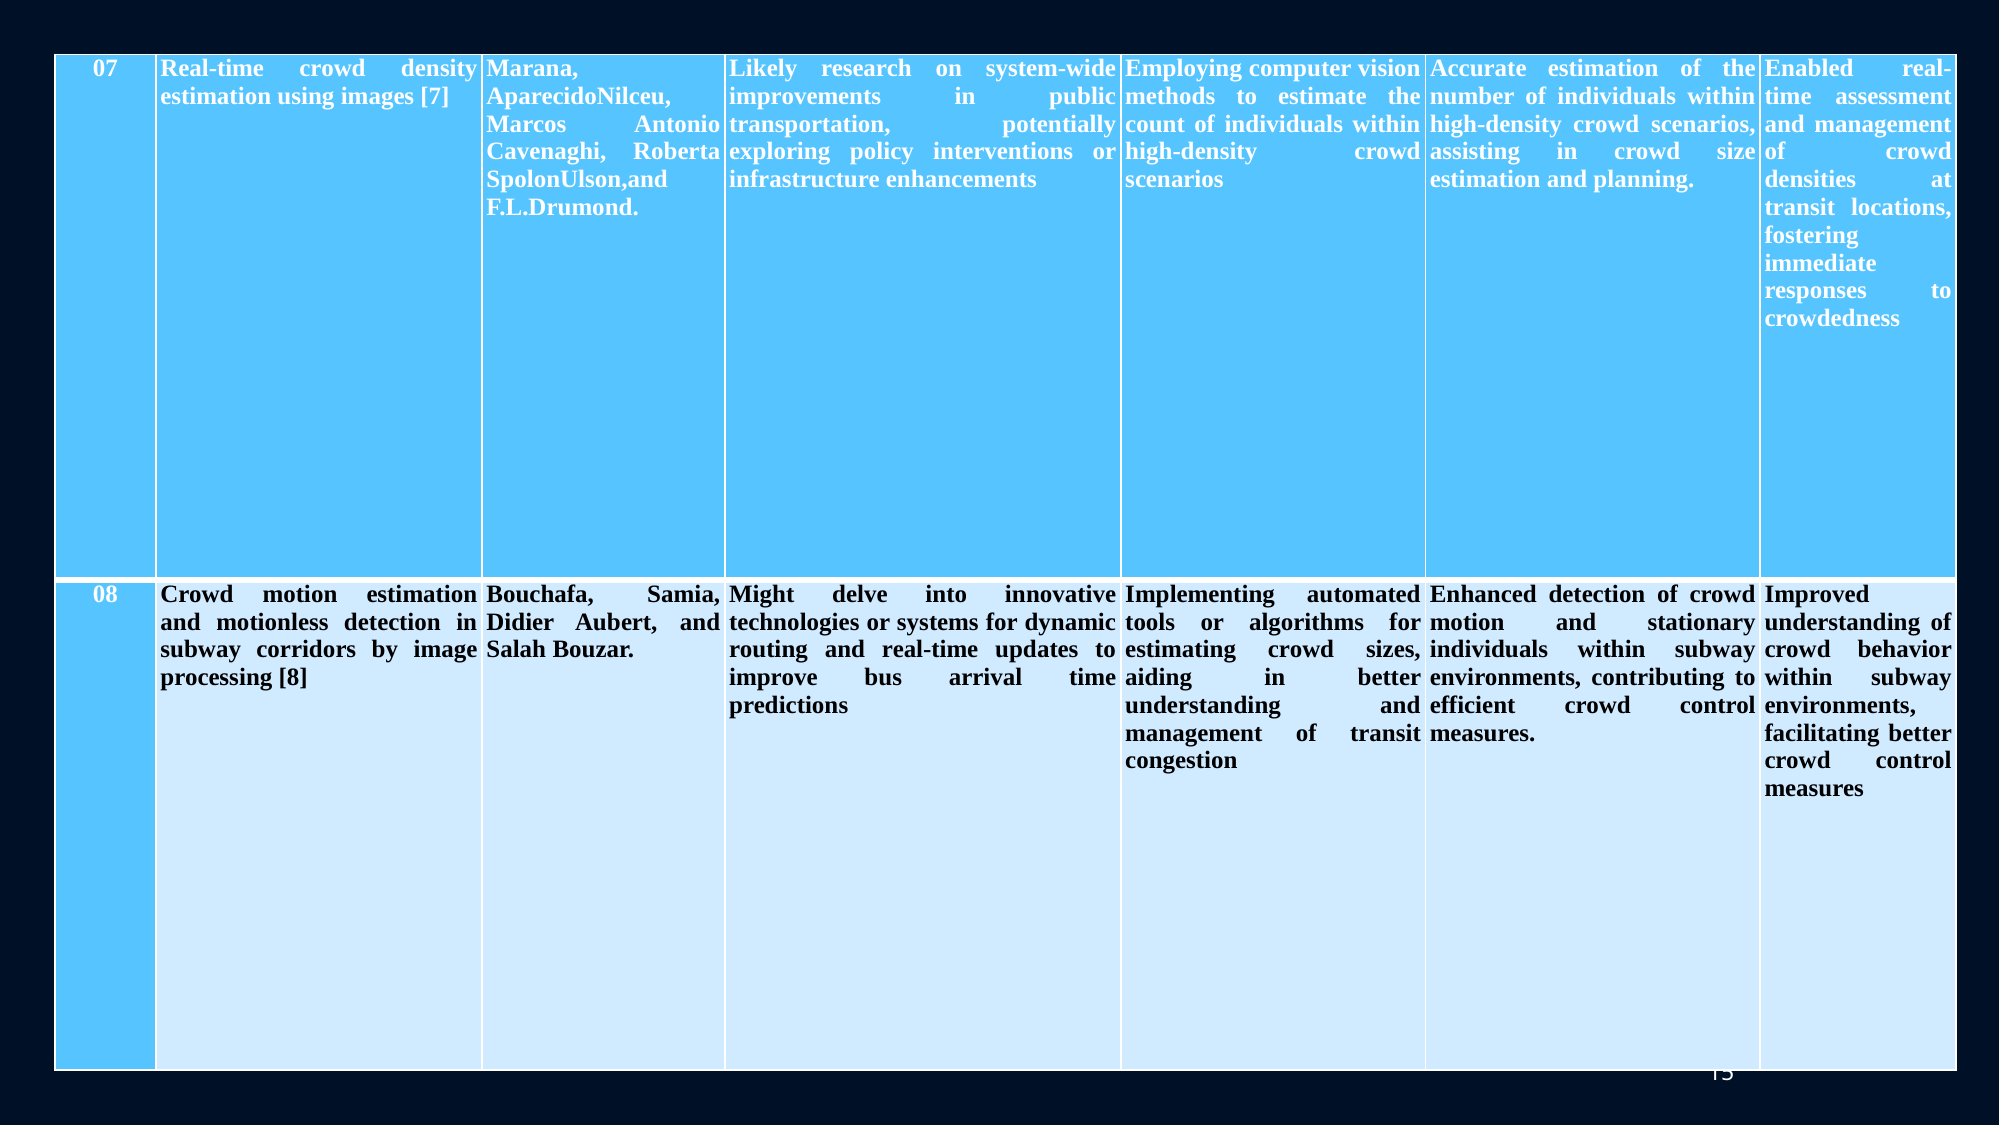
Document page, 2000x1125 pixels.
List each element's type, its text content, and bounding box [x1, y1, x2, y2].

table_cell Improved understanding of crowd behavior within subway environments, facilitating better crowd control measures [1761, 583, 1955, 1069]
table_cell Crowd motion estimation and motionless detection in subway corridors by image processing [8] [157, 583, 481, 1069]
table_cell Implementing automated tools or algorithms for estimating crowd sizes, aiding in better understanding and management of transit congestion [1122, 583, 1425, 1069]
table_cell Enhanced detection of crowd motion and stationary individuals within subway environments, contributing to efficient crowd control measures. [1426, 583, 1759, 1069]
table_header Real-time crowd density estimation using images [7] [157, 55, 481, 577]
table_header 07 [56, 55, 155, 577]
table_cell Might delve into innovative technologies or systems for dynamic routing and real-time updates to improve bus arrival time predictions [726, 583, 1120, 1069]
table_header Enabled real-time assessment and management of crowd densities at transit locations, fostering immediate responses to crowdedness [1761, 55, 1955, 577]
table_header Employing computer vision methods to estimate the count of individuals within high-density crowd scenarios [1122, 55, 1425, 577]
slide_number 15 [1612, 1050, 1750, 1096]
table_cell 08 [56, 583, 155, 1069]
table_header Accurate estimation of the number of individuals within high-density crowd scenarios, assisting in crowd size estimation and planning. [1426, 55, 1759, 577]
table_header Marana, AparecidoNilceu, Marcos Antonio Cavenaghi, Roberta SpolonUlson,and F.L.Drumond. [483, 55, 724, 577]
table_header Likely research on system-wide improvements in public transportation, potentially exploring policy interventions or infrastructure enhancements [726, 55, 1120, 577]
table_cell Bouchafa, Samia, Didier Aubert, and Salah Bouzar. [483, 583, 724, 1069]
